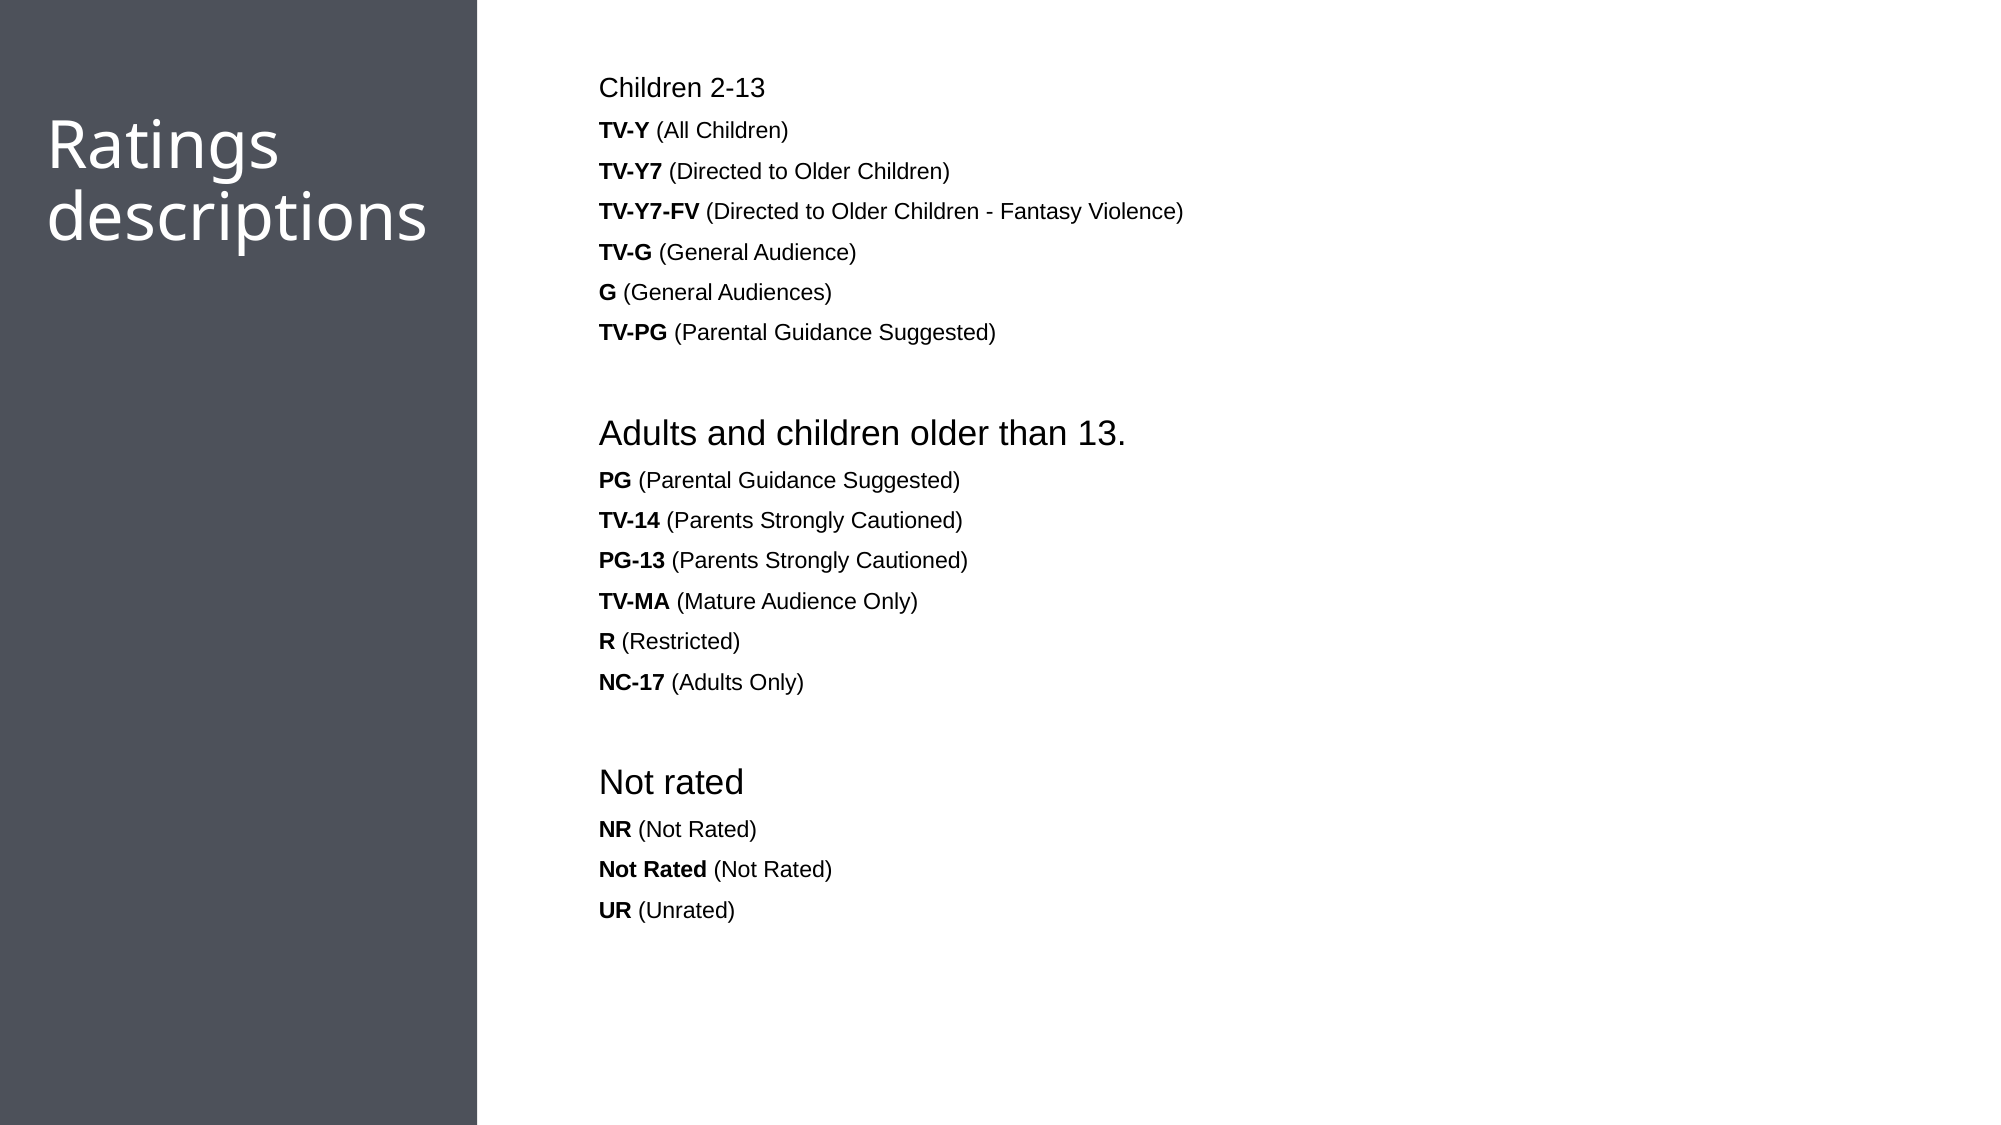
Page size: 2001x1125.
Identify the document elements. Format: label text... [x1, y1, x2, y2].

text_box [0, 0, 478, 1125]
list Children 2-13 TV-Y (All Children) TV-Y7 (Directed to Older Children) TV-Y7-FV (Directed to Older Children - Fantasy Violence) TV-G (General Audience) G (General Audiences) TV-PG (Parental Guidance Suggested) Adults and children older than 13. PG (Parental Guidance Suggested) TV-14 (Parents Strongly Cautioned) PG-13 (Parents Strongly Cautioned) TV-MA (Mature Audience Only) R (Restricted) NC-17 (Adults Only) Not rated NR (Not Rated) Not Rated (Not Rated) UR (Unrated) [583, 66, 1417, 1004]
title Ratings descriptions [31, 0, 677, 263]
